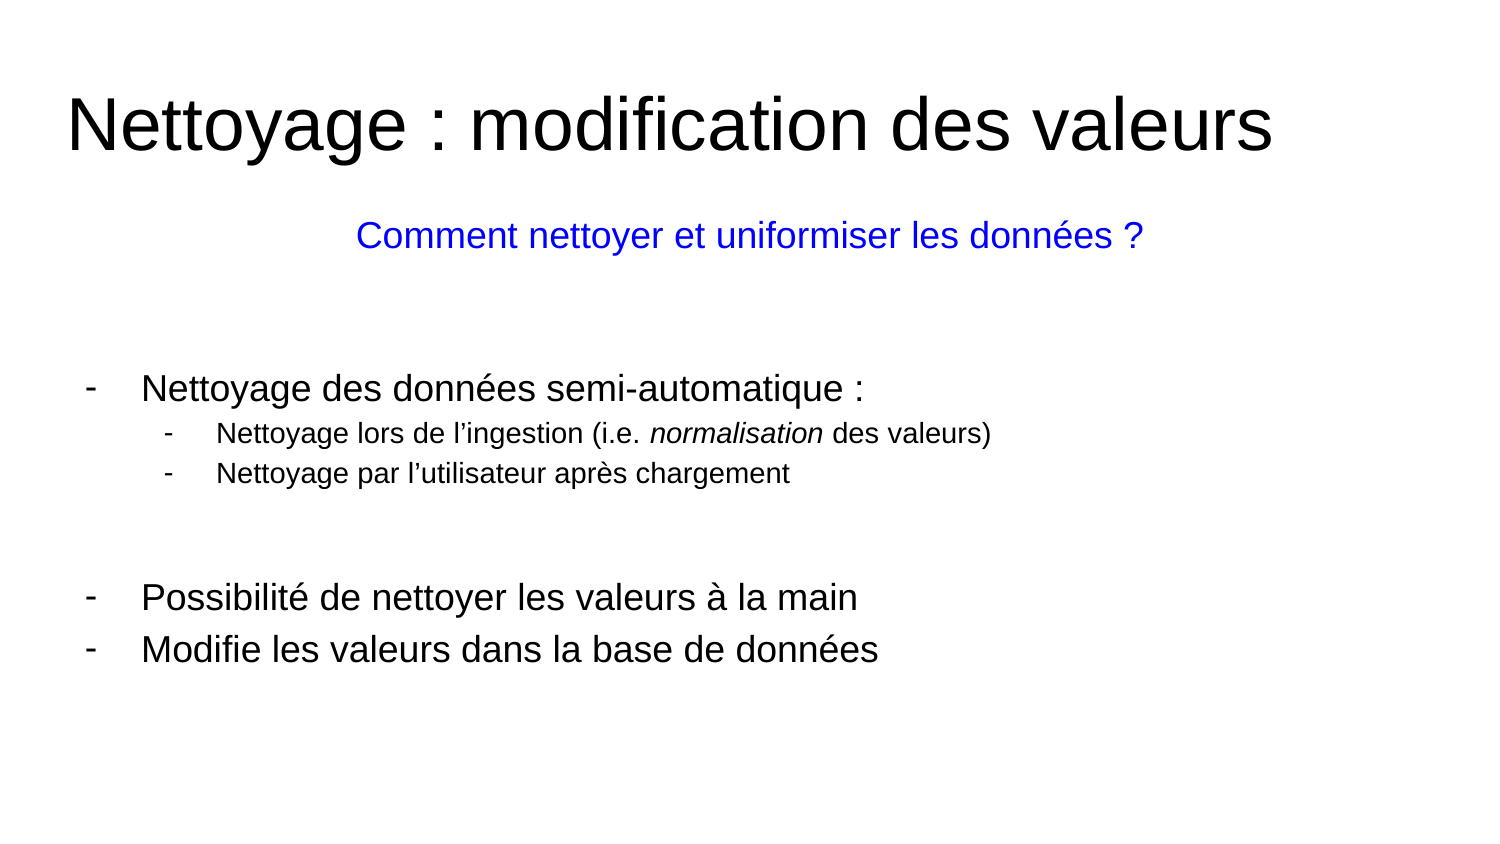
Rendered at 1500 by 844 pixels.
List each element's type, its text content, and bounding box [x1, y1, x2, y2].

title Nettoyage : modification des valeurs [51, 72, 1449, 167]
list Comment nettoyer et uniformiser les données ? Nettoyage des données semi-automatique : Nettoyage lors de l’ingestion (i.e. normalisation des valeurs) Nettoyage par l’utilisateur après chargement Possibilité de nettoyer les valeurs à la main Modifie les valeurs dans la base de données [51, 189, 1449, 750]
